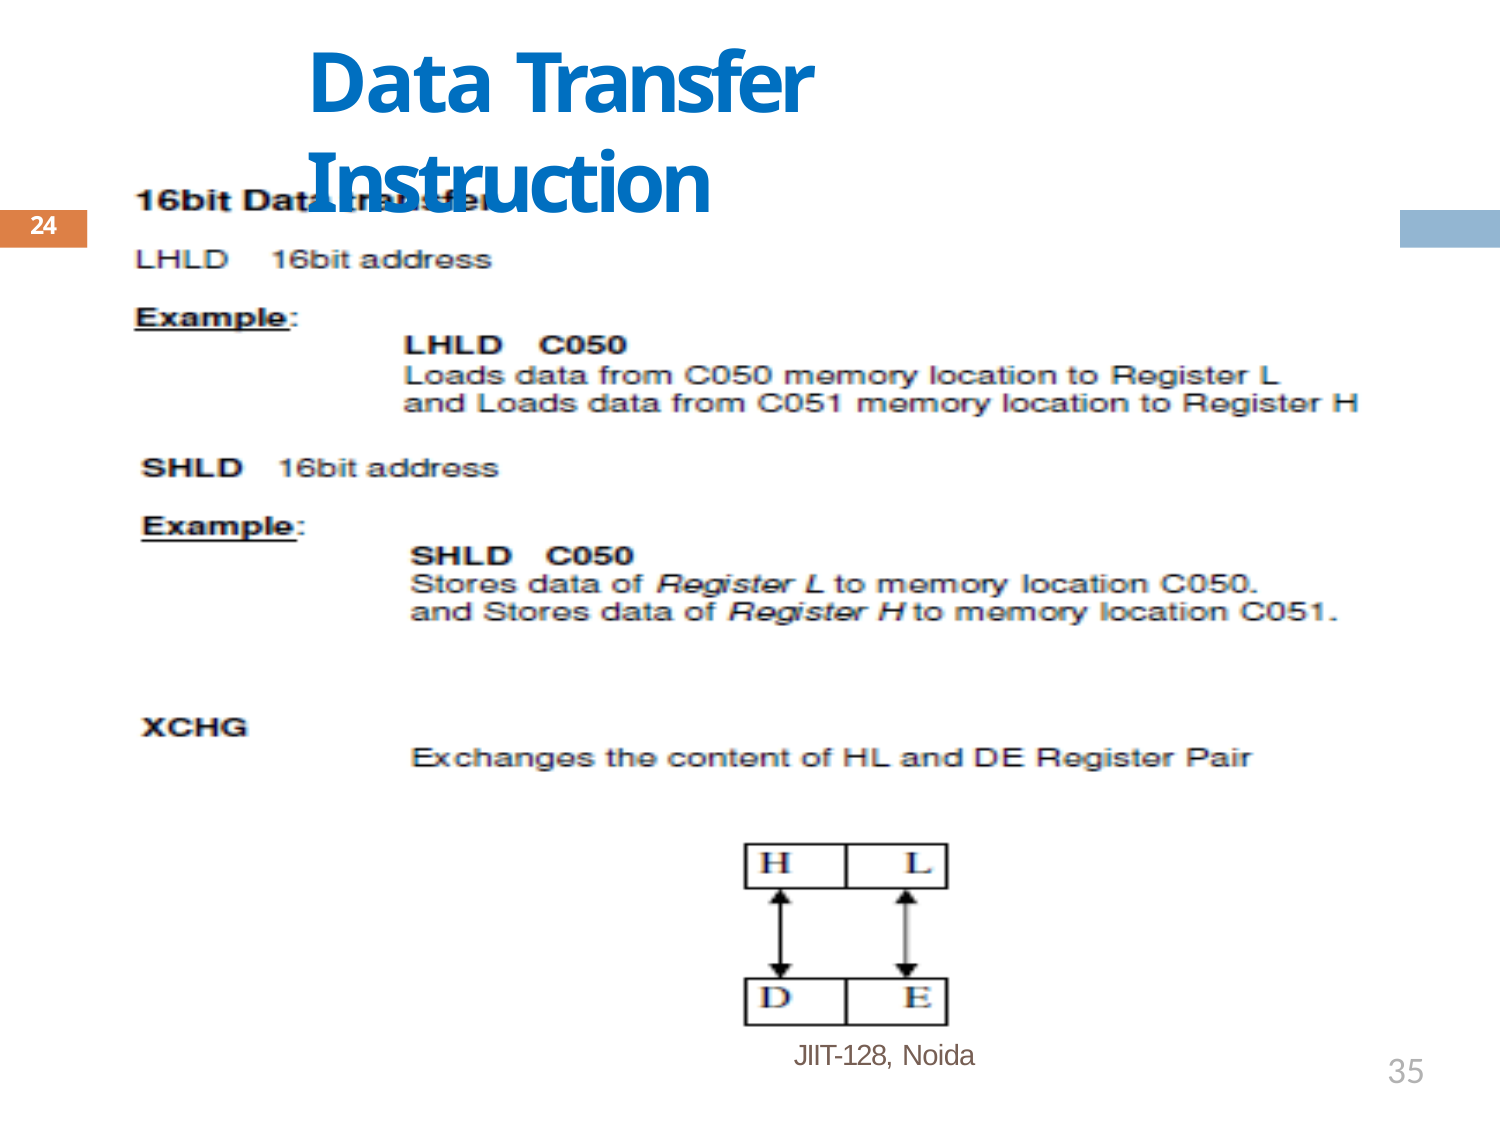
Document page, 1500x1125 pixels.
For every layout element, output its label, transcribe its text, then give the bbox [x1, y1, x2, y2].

text_box 24 [28, 207, 59, 240]
text_box JIIT-128, Noida [791, 1038, 977, 1071]
title Data Transfer Instruction [304, 26, 1158, 229]
slide_number 35 [1080, 1046, 1425, 1103]
text_box [87, 174, 1400, 1050]
